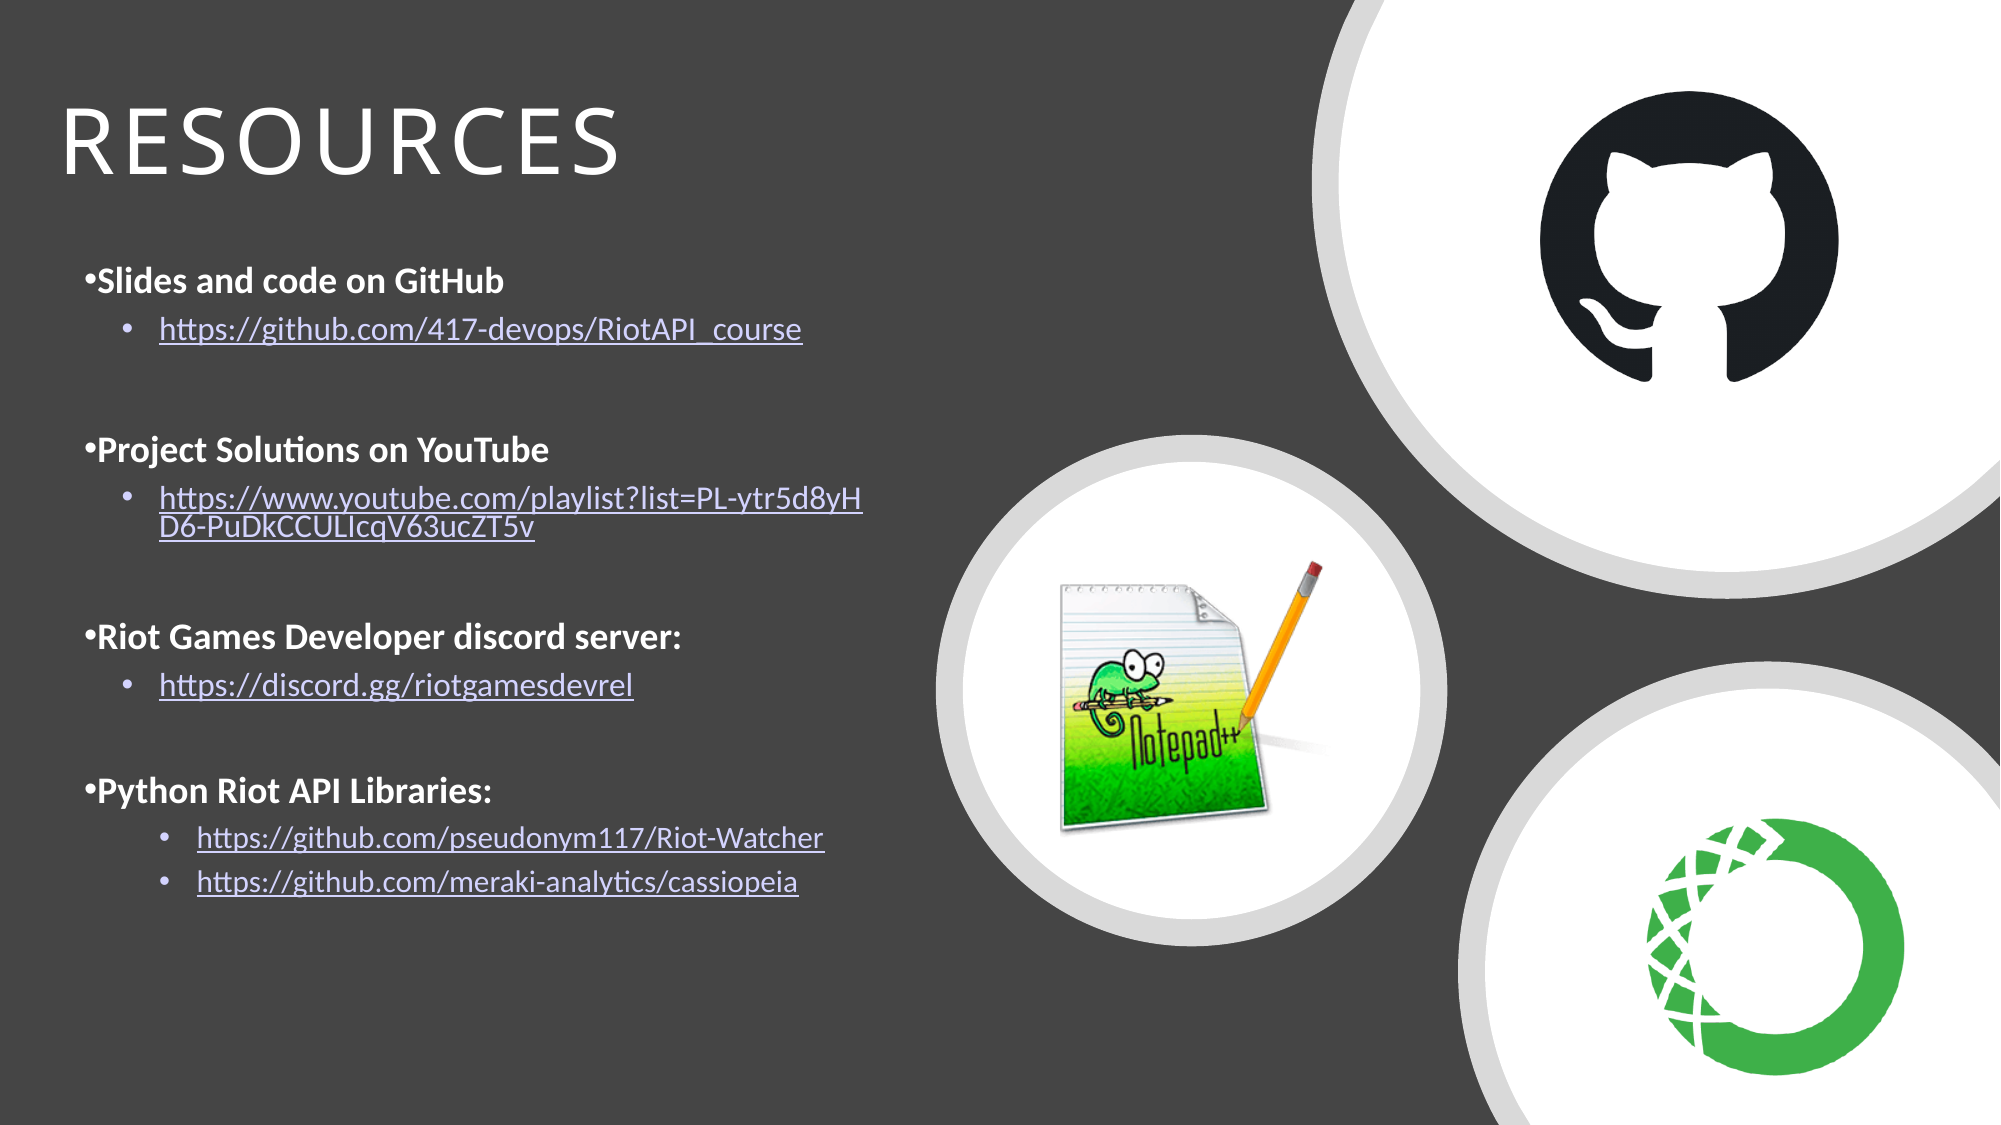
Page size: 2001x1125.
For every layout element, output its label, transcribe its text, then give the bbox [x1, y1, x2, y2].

picture [1044, 555, 1331, 842]
picture [1607, 796, 1932, 1097]
picture [1451, 91, 1949, 392]
text_box [961, 460, 1422, 921]
text_box [1484, 687, 2000, 1125]
text_box [1337, 0, 2000, 573]
title Resources [43, 36, 909, 254]
text_box [1310, 0, 2000, 600]
text_box Slides and code on GitHub https://github.com/417-devops/RiotAPI_course Project Solutions on YouTube https://www.youtube.com/playlist?list=PL-ytr5d8yHD6-PuDkCCULIcqV63ucZT5v Riot Games Developer discord server: https://discord.gg/riotgamesdevrel Python Riot API Libraries: https://github.com/pseudonym117/Riot-Watcher https://github.com/meraki-analytics/cassiopeia [69, 253, 895, 1075]
text_box [1456, 660, 2000, 1125]
text_box [934, 433, 1449, 948]
